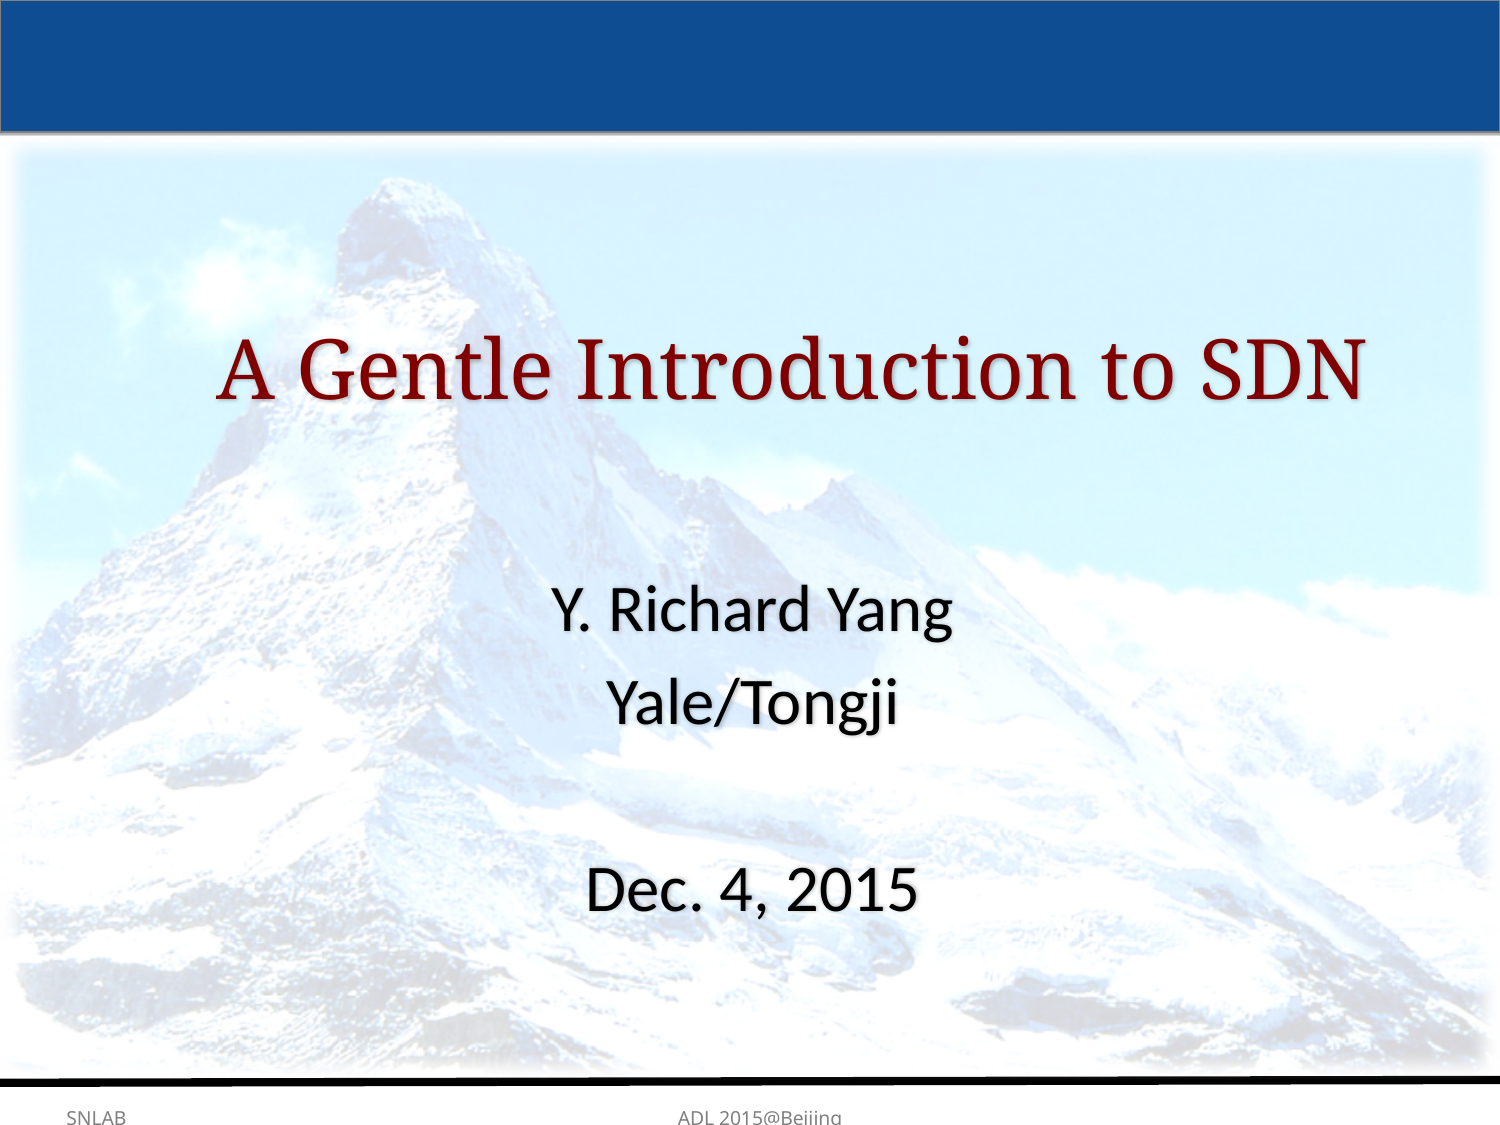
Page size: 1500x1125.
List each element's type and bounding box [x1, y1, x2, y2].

picture [79, 1114, 86, 1125]
picture [733, 1112, 738, 1124]
picture [0, 132, 1500, 1083]
picture [0, 1085, 1500, 1125]
picture [694, 1113, 701, 1123]
